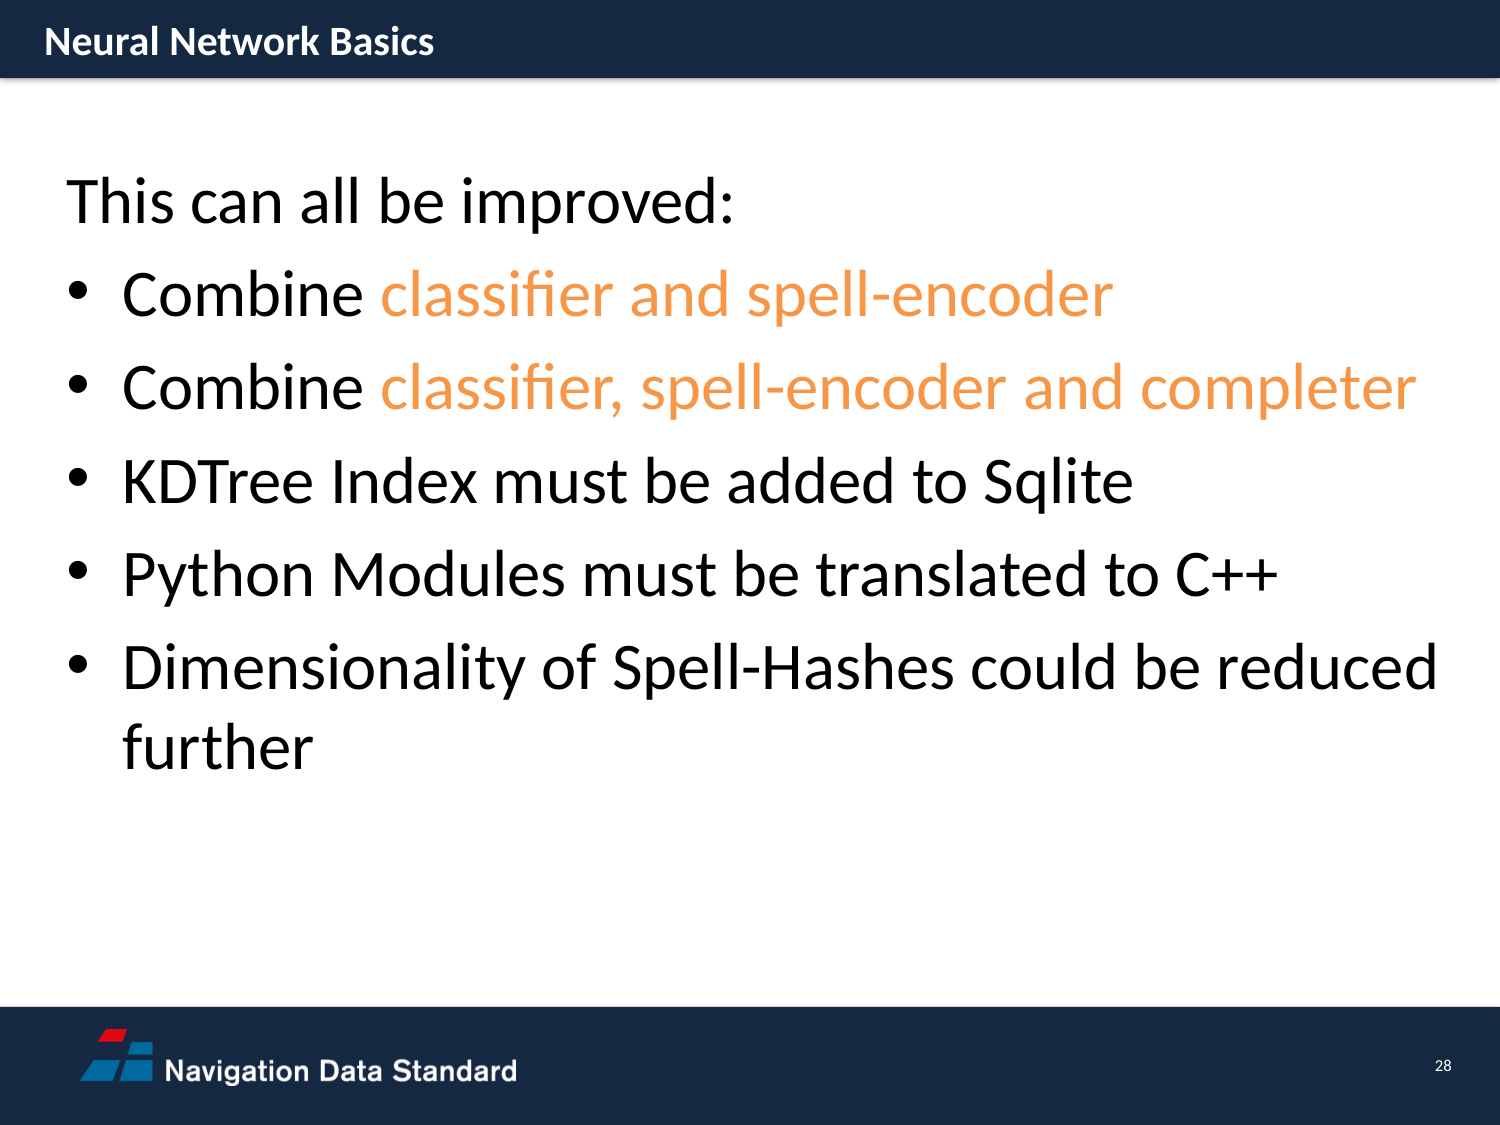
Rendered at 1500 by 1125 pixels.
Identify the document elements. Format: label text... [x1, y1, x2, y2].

text_box This can all be improved: Combine classifier and spell-encoder Combine classifier, spell-encoder and completer KDTree Index must be added to Sqlite Python Modules must be translated to C++ Dimensionality of Spell-Hashes could be reduced further [51, 149, 1500, 622]
picture [80, 1029, 516, 1086]
list Neural Network Basics [29, 5, 951, 73]
